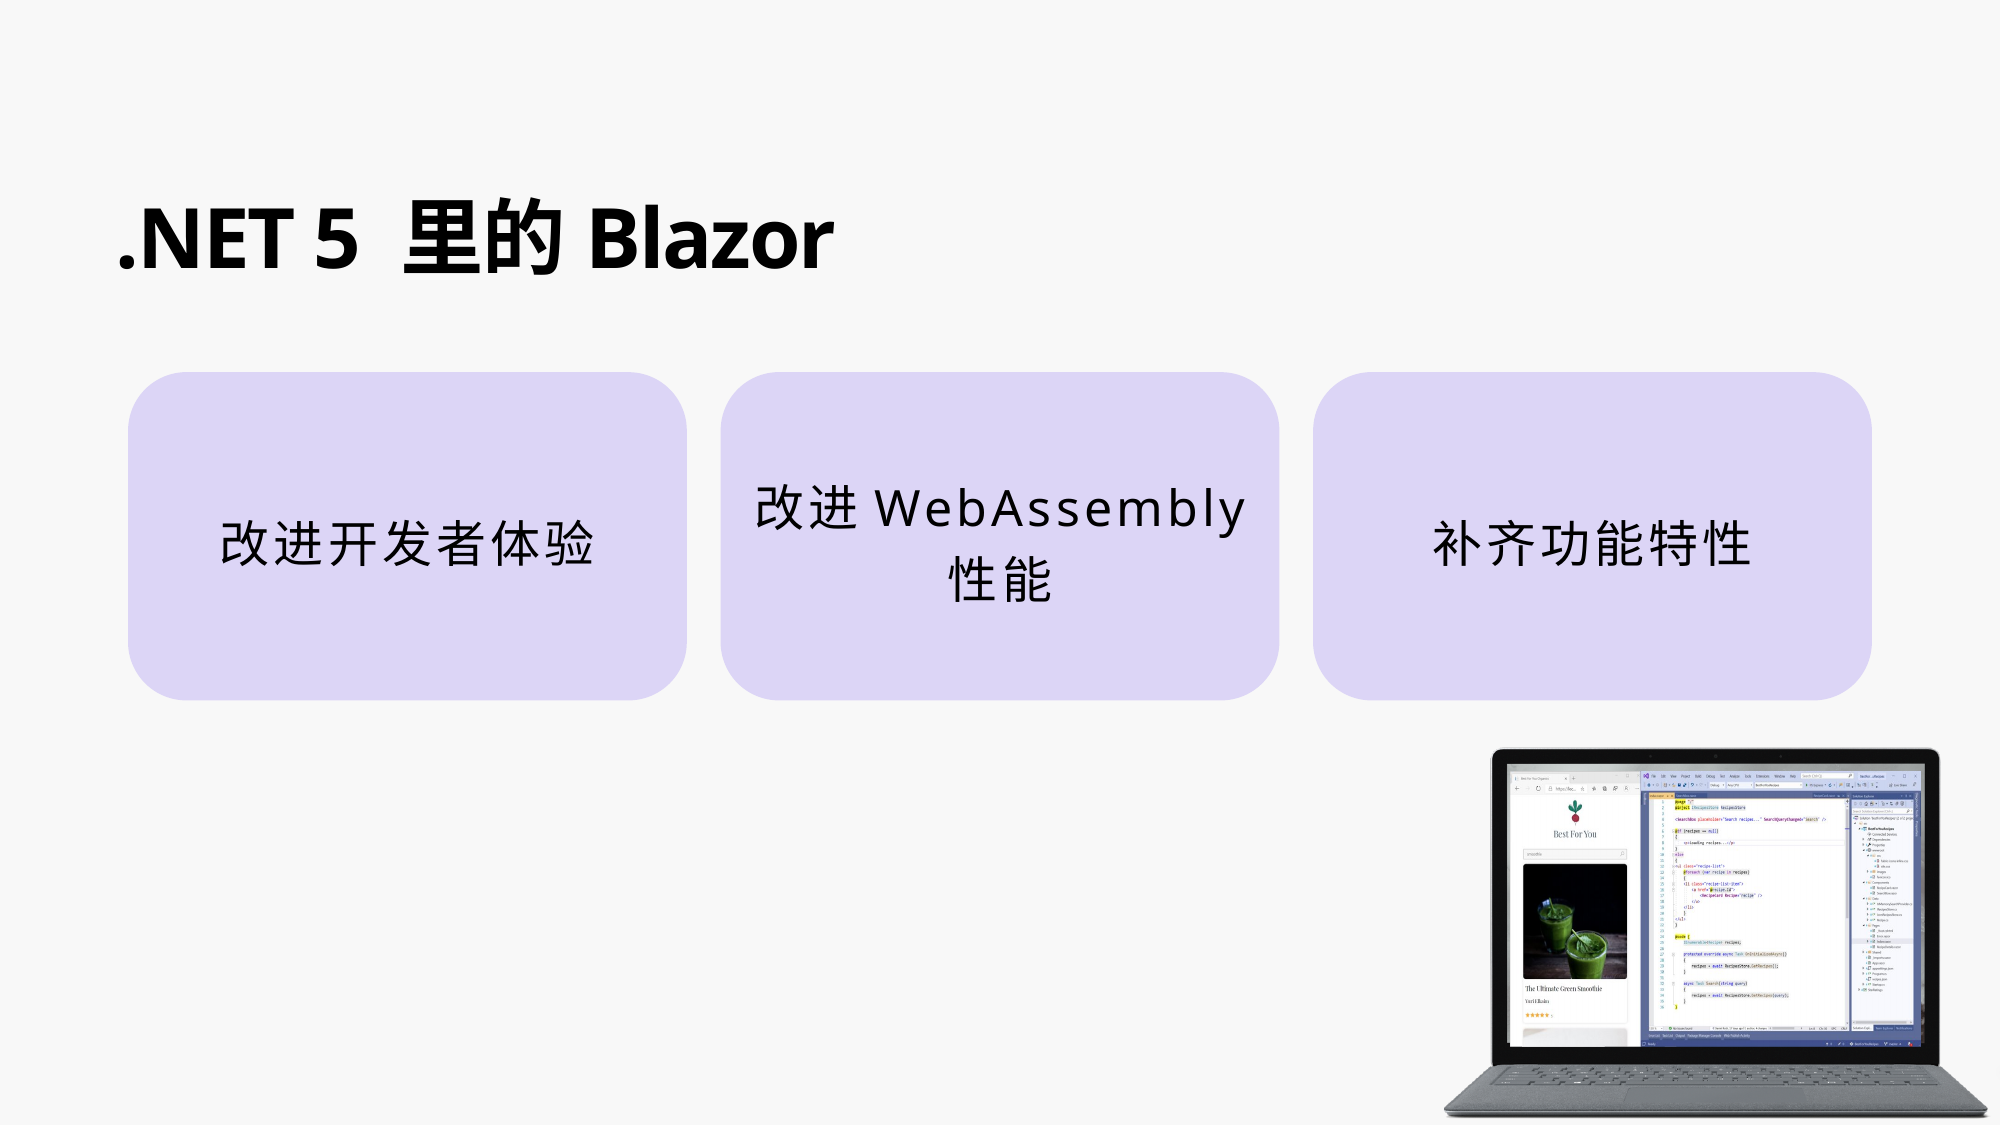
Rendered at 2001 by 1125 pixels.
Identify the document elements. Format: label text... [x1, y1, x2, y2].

picture [1357, 676, 2000, 1125]
title .NET 5 里的Blazor [91, 61, 1966, 302]
text_box 改进开发者体验 [127, 371, 688, 702]
text_box 改进WebAssembly 性能 [719, 371, 1281, 702]
text_box 补齐功能特性 [1312, 371, 1873, 700]
